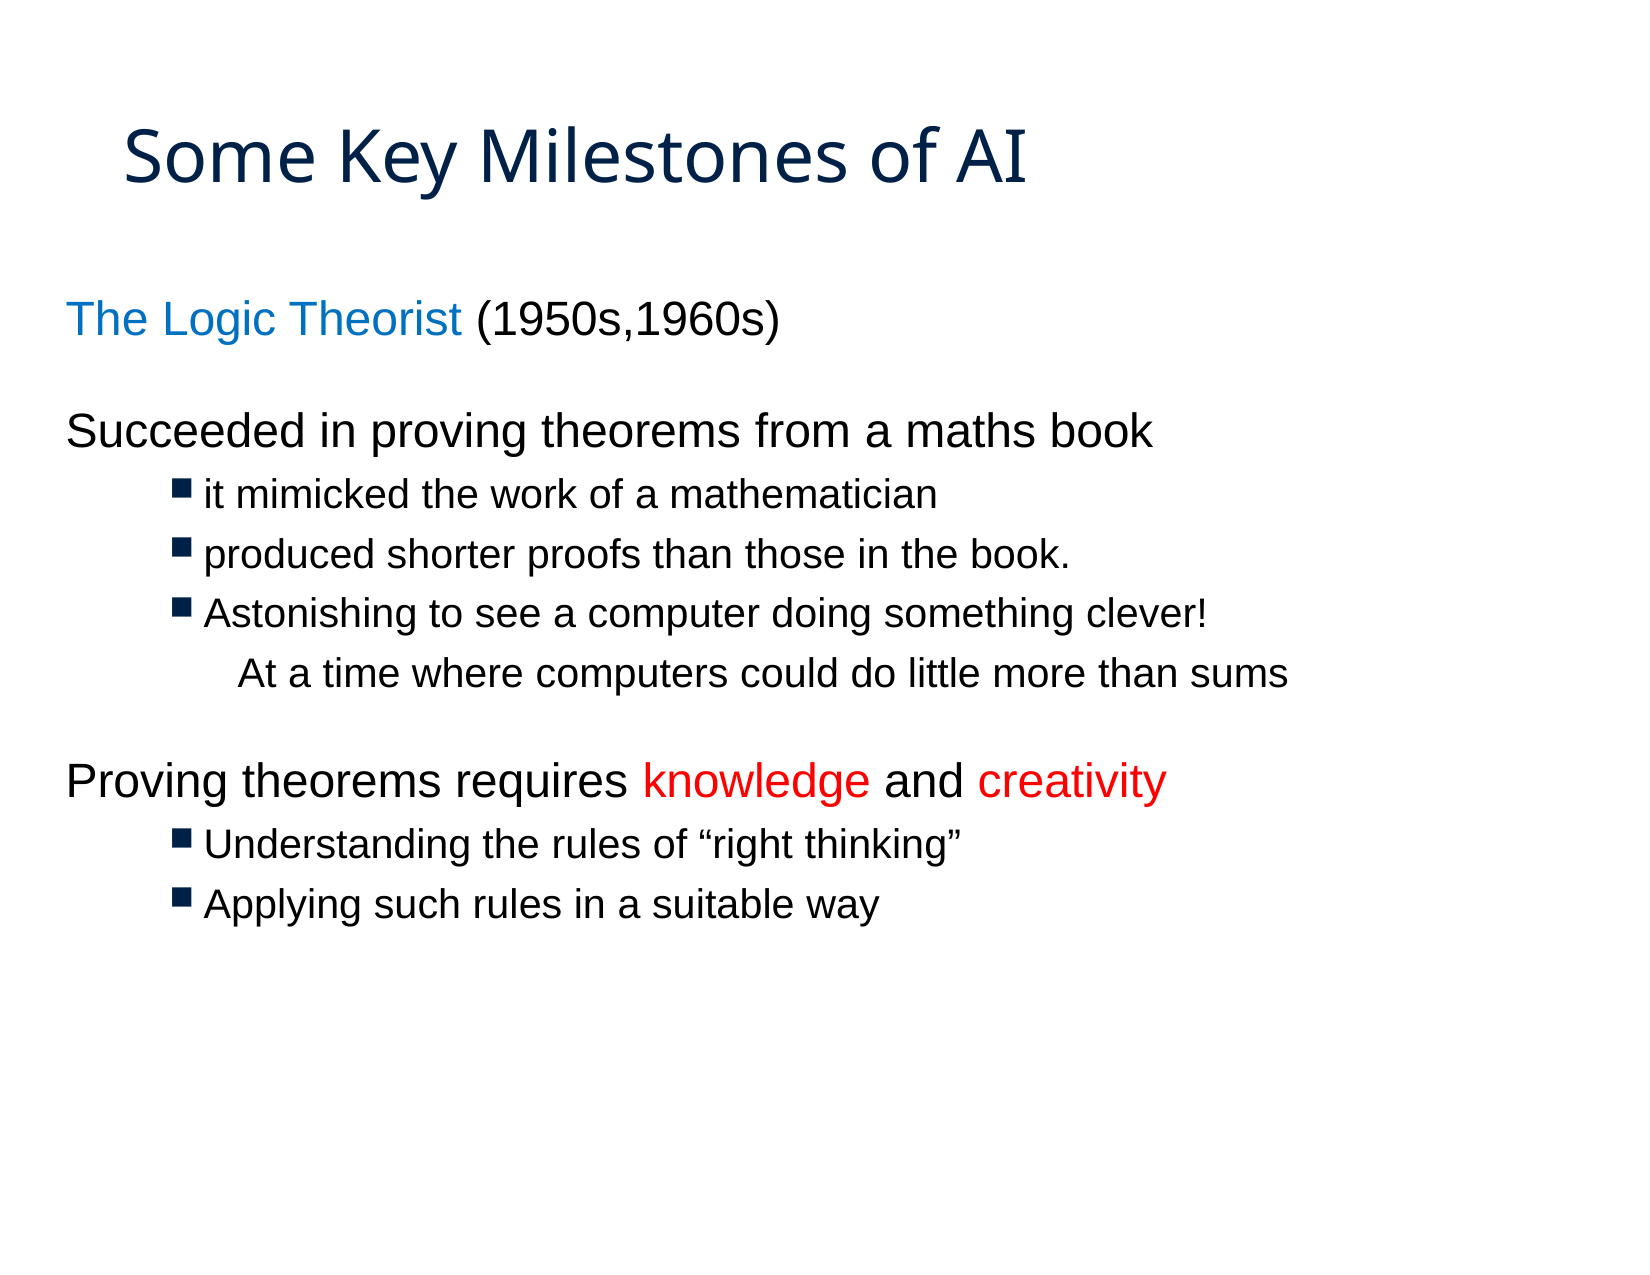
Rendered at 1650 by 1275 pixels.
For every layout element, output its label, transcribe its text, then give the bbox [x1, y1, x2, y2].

text_box The Logic Theorist (1950s,1960s) Succeeded in proving theorems from a maths book it mimicked the work of a mathematician produced shorter proofs than those in the book. Astonishing to see a computer doing something clever! At a time where computers could do little more than sums Proving theorems requires knowledge and creativity Understanding the rules of “right thinking” Applying such rules in a suitable way [63, 284, 1291, 927]
title Some Key Milestones of AI [121, 107, 1313, 323]
